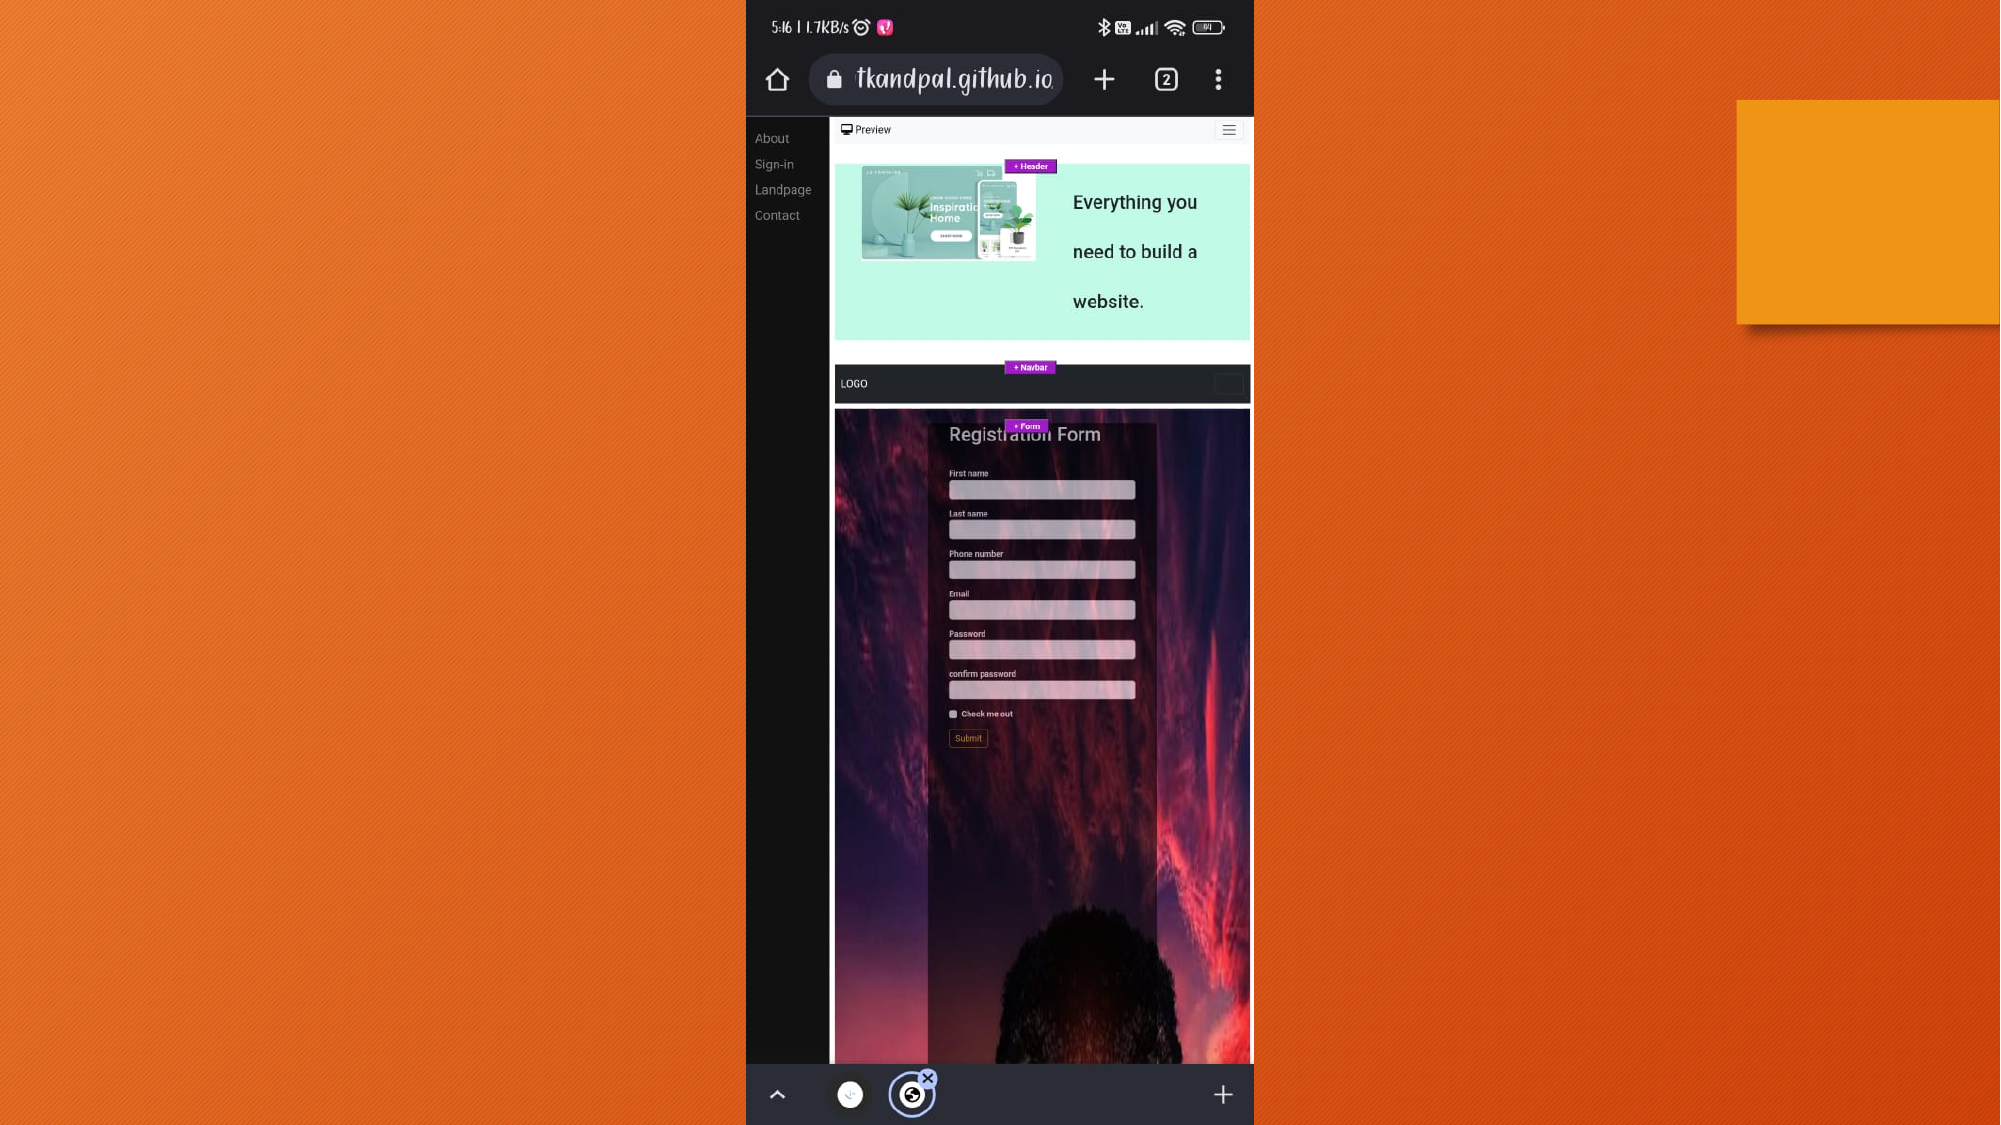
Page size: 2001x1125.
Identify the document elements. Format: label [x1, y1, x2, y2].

picture [746, 0, 1254, 1125]
picture [1736, 325, 2000, 347]
